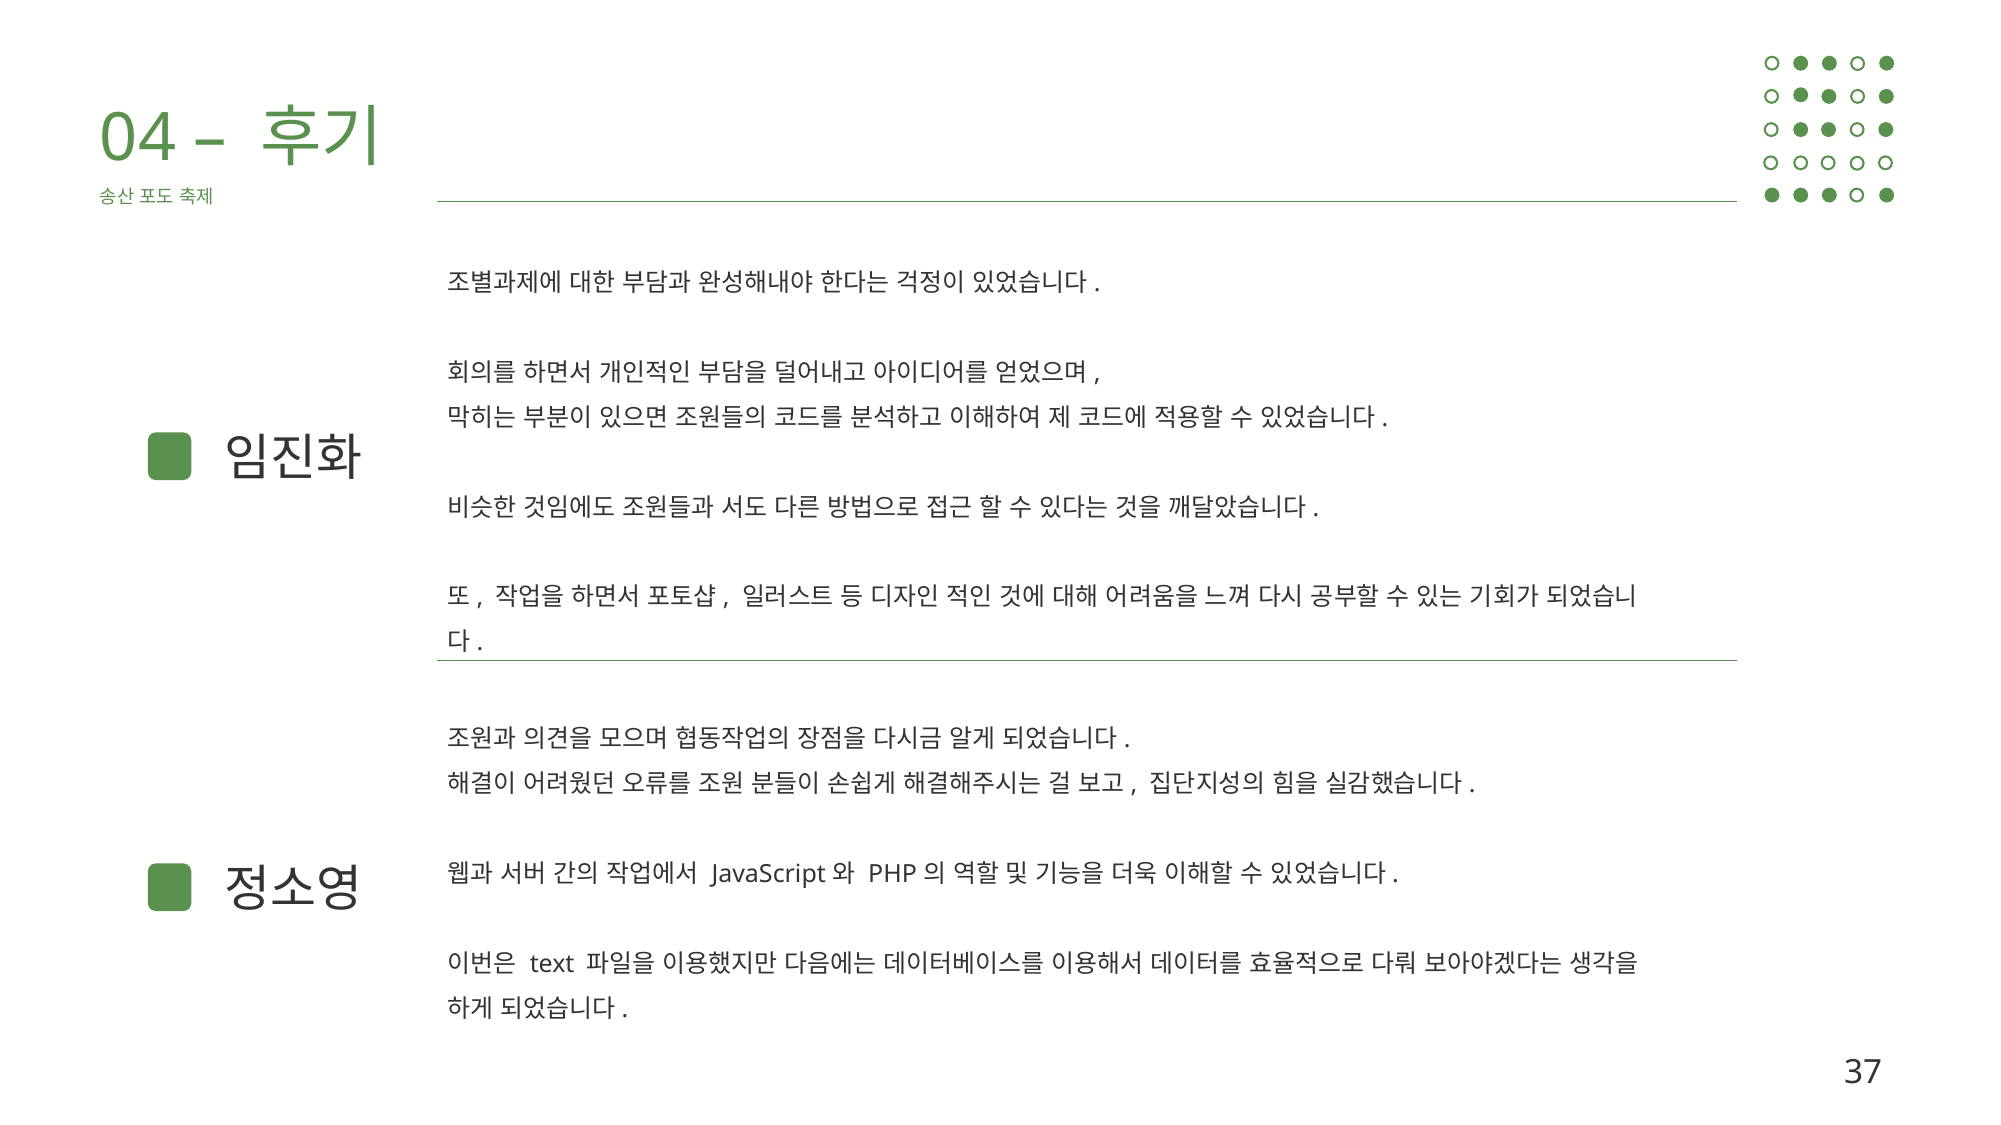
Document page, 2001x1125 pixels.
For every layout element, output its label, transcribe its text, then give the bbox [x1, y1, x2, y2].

text_box [1850, 88, 1866, 104]
text_box [1821, 88, 1837, 104]
text_box [1879, 187, 1895, 203]
text_box [1849, 187, 1865, 203]
text_box [1764, 88, 1780, 104]
slide_number 37 [1829, 1042, 1961, 1103]
text_box [1763, 155, 1779, 171]
text_box [1821, 187, 1837, 203]
text_box [1820, 155, 1836, 171]
text_box [1850, 56, 1866, 72]
text_box [1879, 55, 1895, 71]
text_box [1793, 122, 1809, 138]
text_box [1821, 55, 1837, 71]
text_box [1764, 55, 1780, 71]
text_box [1793, 55, 1809, 71]
text_box [1793, 87, 1809, 103]
text_box [1849, 155, 1865, 171]
text_box [1878, 122, 1894, 138]
text_box [1763, 122, 1779, 138]
text_box [1878, 88, 1894, 104]
text_box 04 – 후기 송산 포도 축제 [85, 46, 1028, 216]
text_box 조별과제에 대한 부담과 완성해내야 한다는 걱정이 있었습니다. 회의를 하면서 개인적인 부담을 덜어내고 아이디어를 얻었으며, 막히는 부분이 있으면 조원들의 코드를 분석하고 이해하여 제 코드에 적용할 수 있었습니다. 비슷한 것임에도 조원들과 서도 다른 방법으로 접근 할 수 있다는 것을 깨달았습니다. 또, 작업을 하면서 포토샵, 일러스트 등 디자인 적인 것에 대해 어려움을 느껴 다시 공부할 수 있는 기회가 되었습니다. [432, 244, 1685, 663]
text_box [147, 432, 192, 481]
text_box [1849, 122, 1865, 138]
text_box 임진화 [210, 418, 378, 494]
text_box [148, 700, 1685, 1029]
text_box [1764, 187, 1780, 203]
text_box [1821, 122, 1837, 138]
text_box [1793, 187, 1809, 203]
text_box [1793, 155, 1809, 171]
text_box [1877, 155, 1893, 171]
